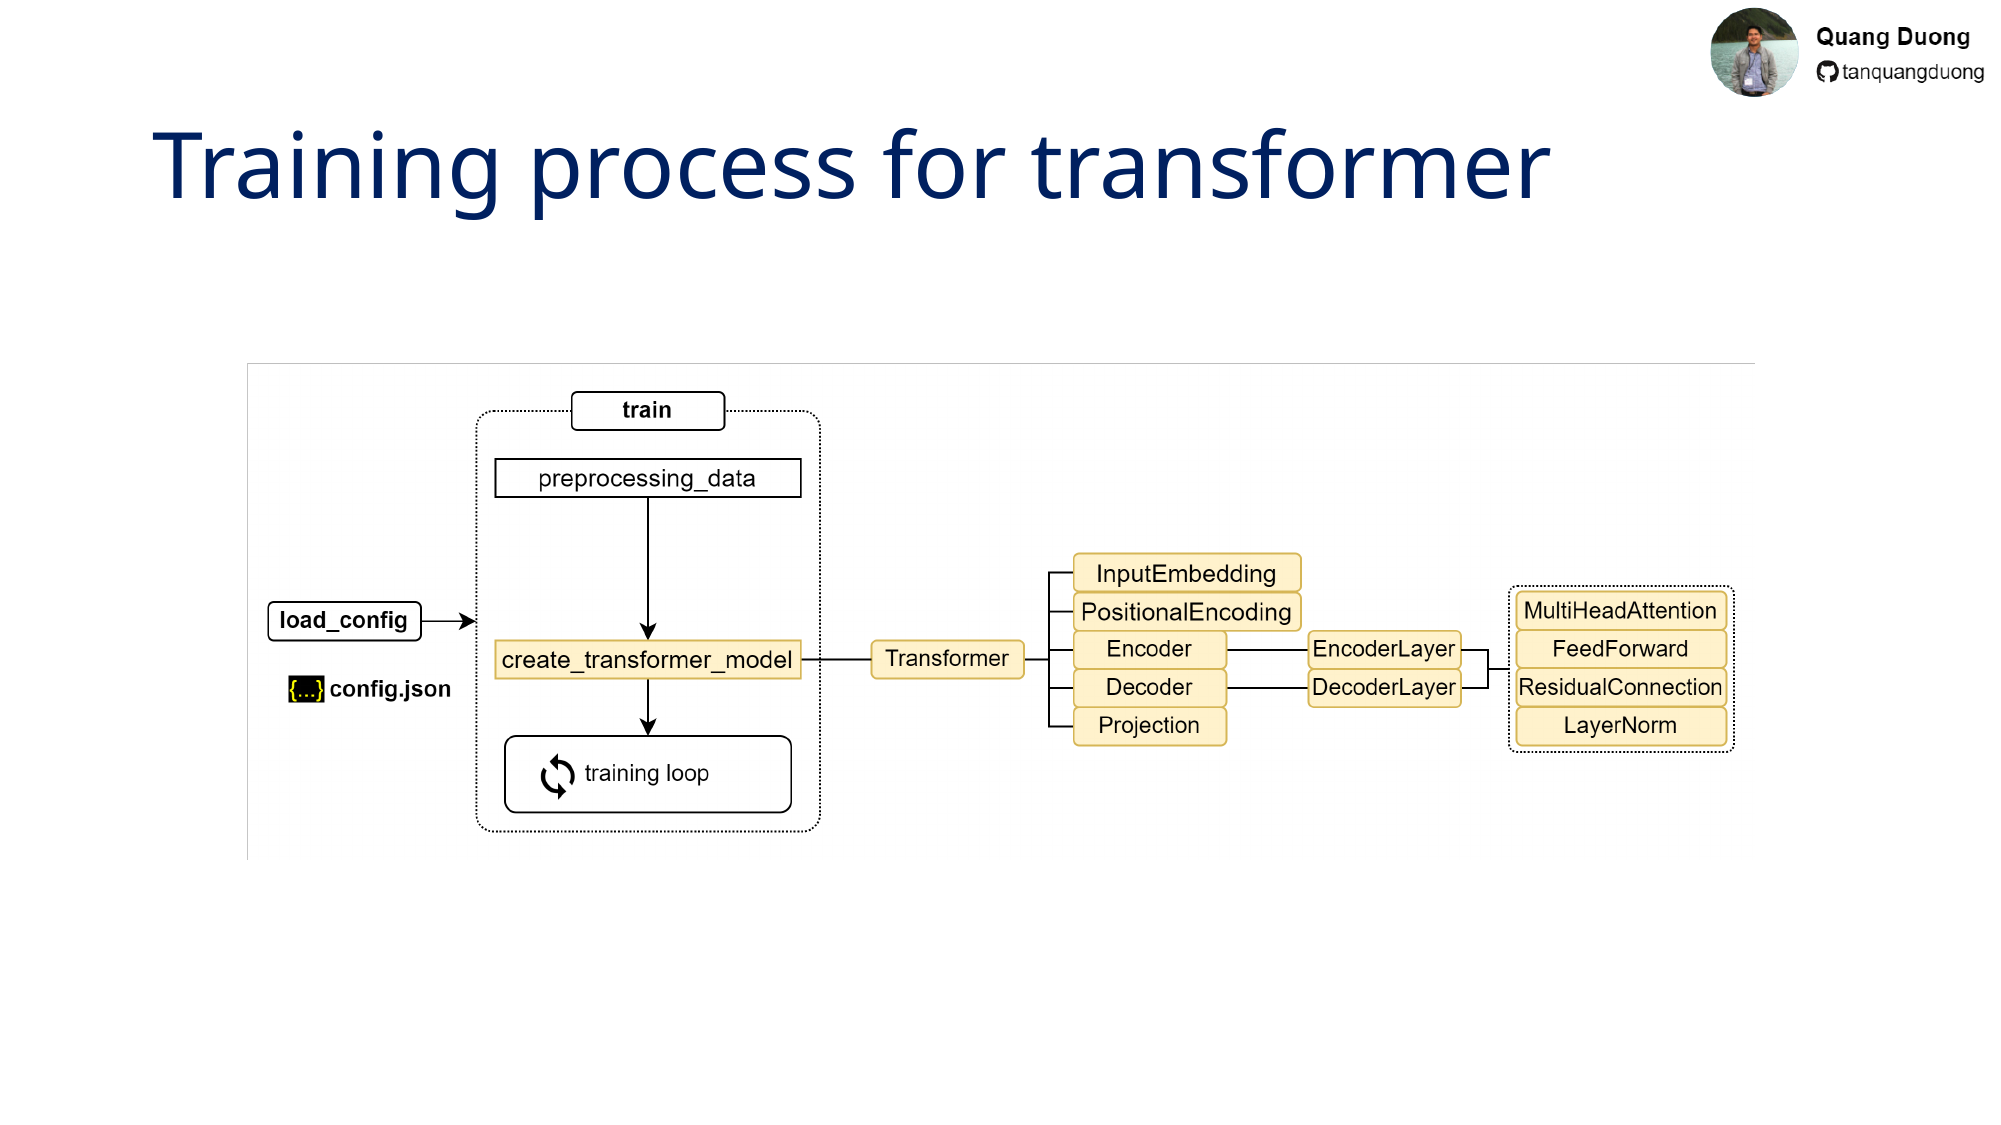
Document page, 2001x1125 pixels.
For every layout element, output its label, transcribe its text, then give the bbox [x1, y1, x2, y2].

picture [227, 343, 1773, 879]
picture [1704, 6, 1986, 101]
title Training process for transformer [137, 59, 1863, 278]
